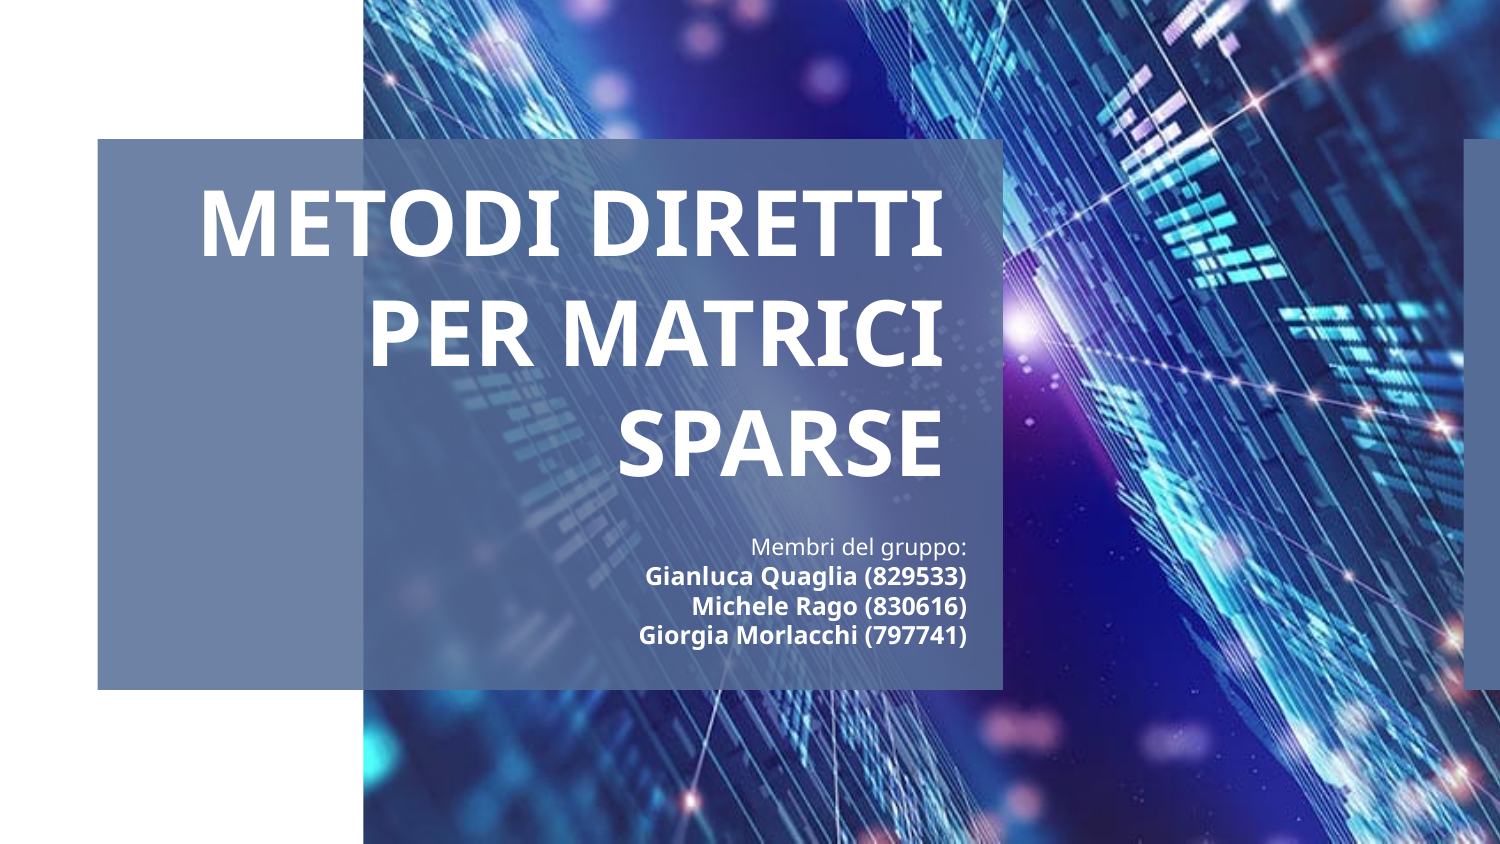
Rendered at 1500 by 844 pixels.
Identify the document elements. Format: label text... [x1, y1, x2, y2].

title METODI DIRETTI PER MATRICI SPARSE [25, 217, 357, 510]
text_box [97, 510, 357, 690]
picture [362, 0, 1500, 844]
text_box [97, 139, 357, 217]
